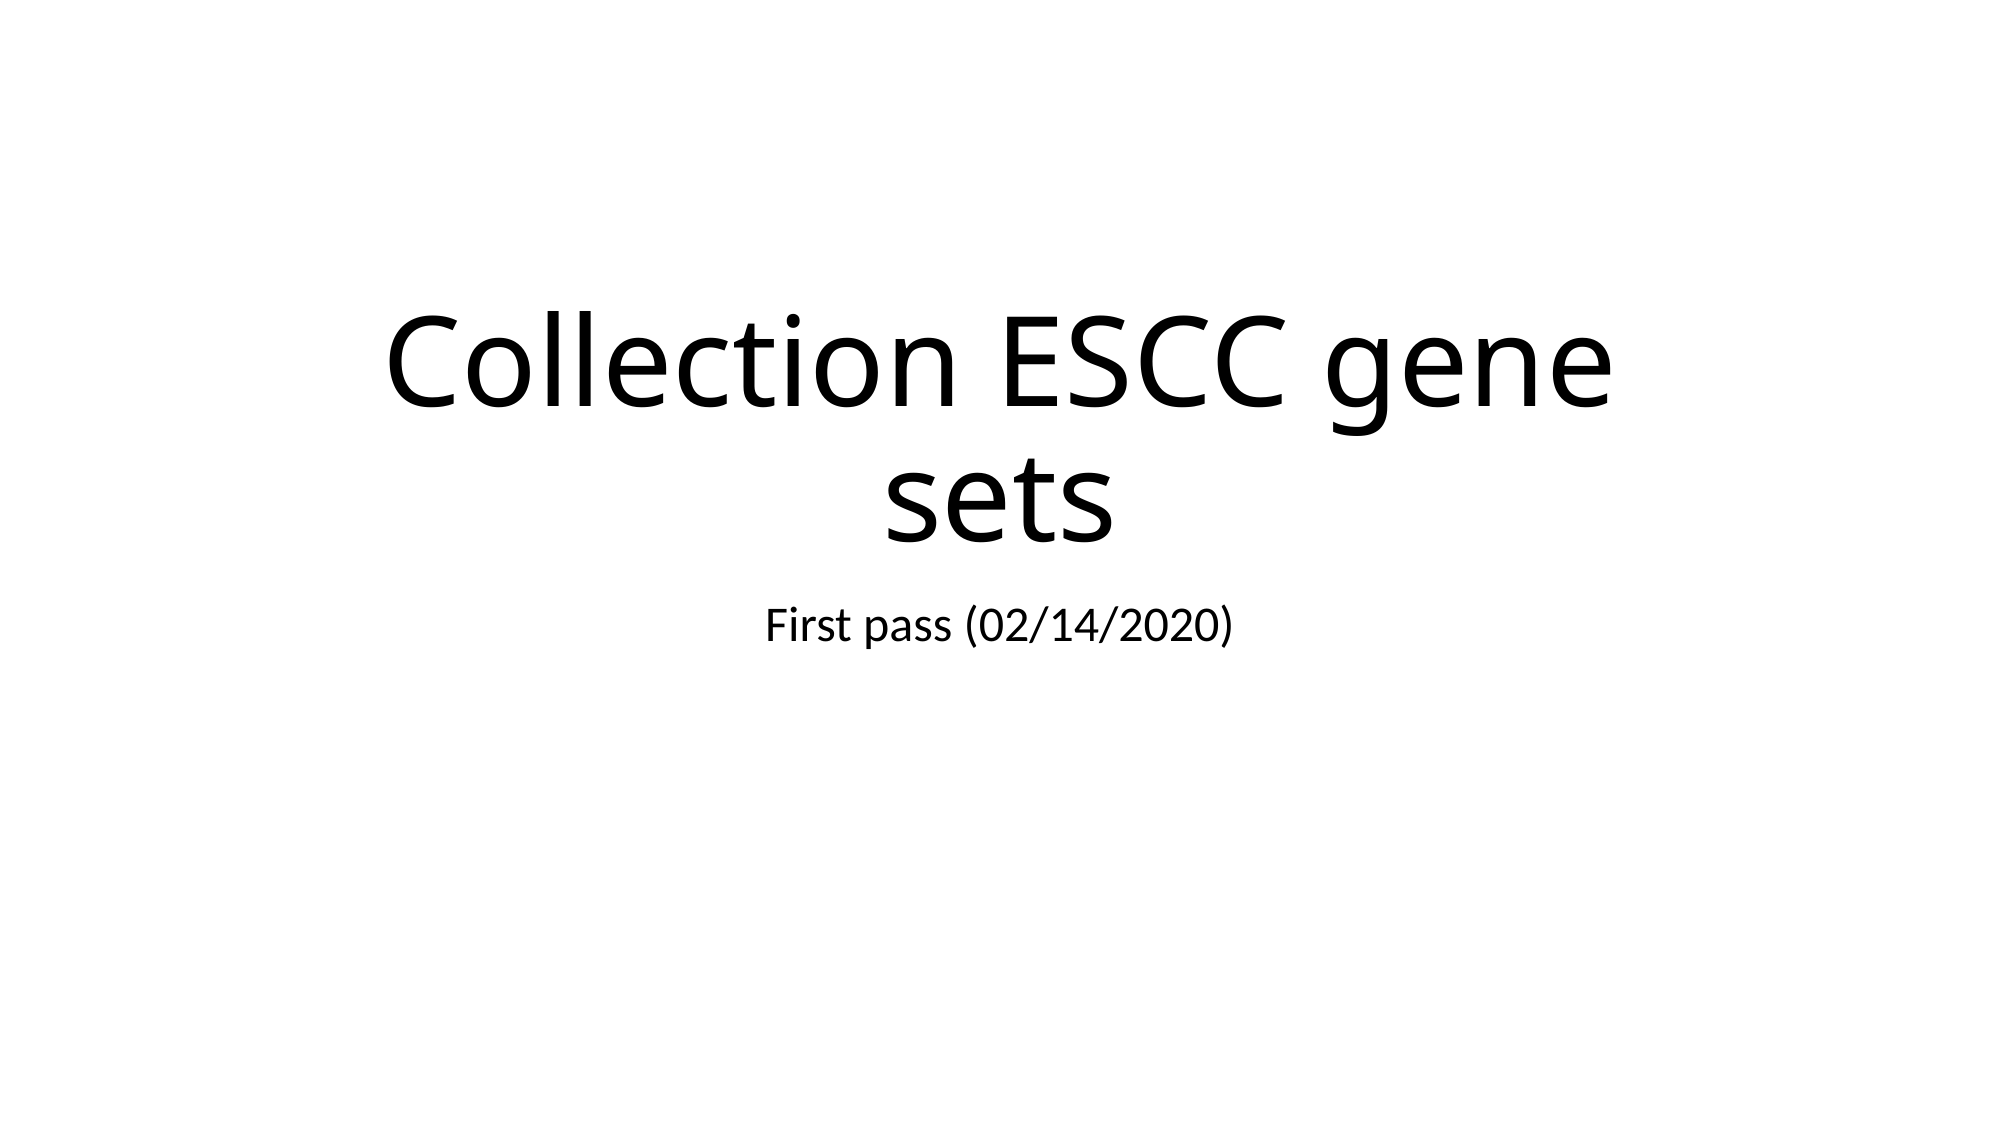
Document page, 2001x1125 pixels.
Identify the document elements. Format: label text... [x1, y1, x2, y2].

title Collection ESCC gene sets [249, 184, 1750, 576]
subtitle First pass (02/14/2020) [249, 590, 1750, 863]
